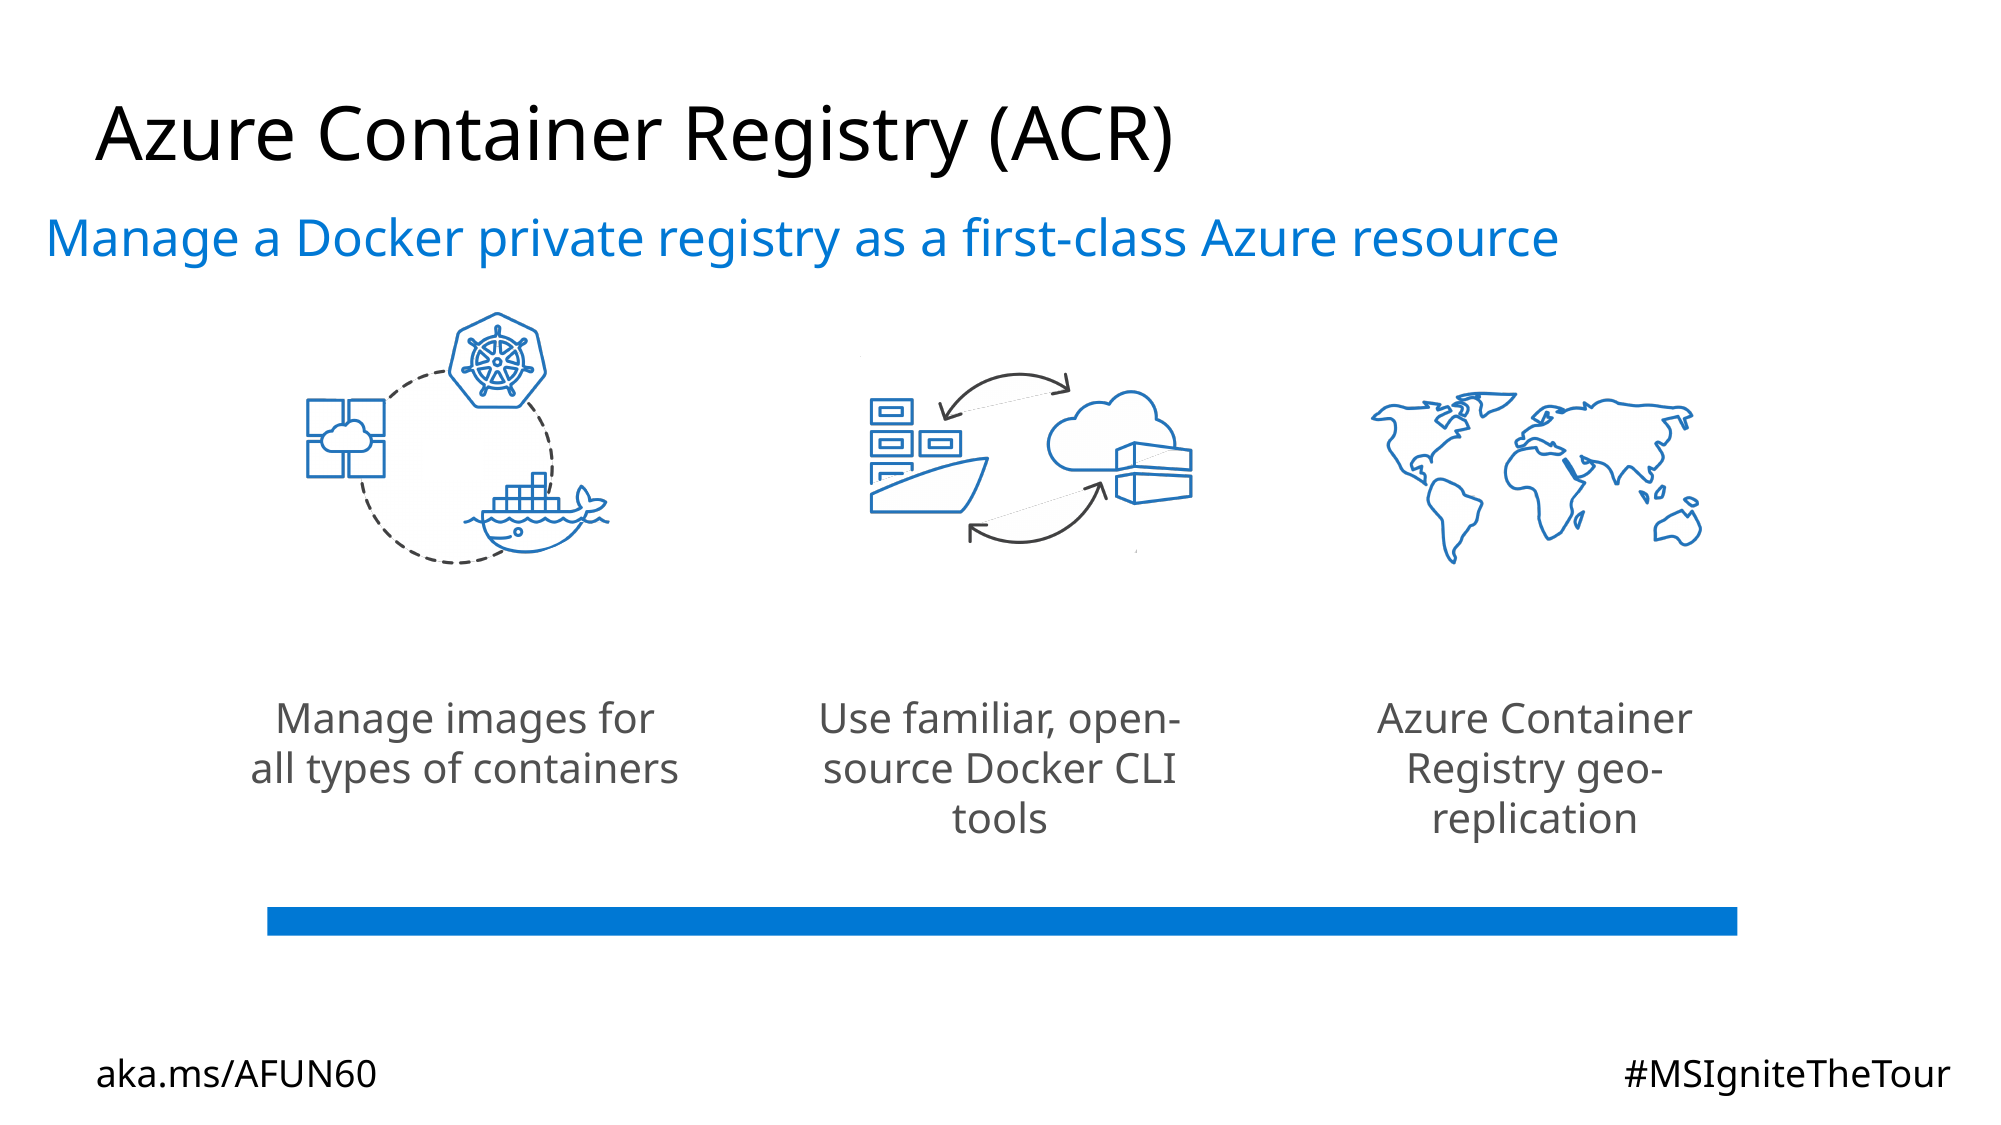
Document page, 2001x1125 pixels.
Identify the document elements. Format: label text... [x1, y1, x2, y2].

text_box [267, 906, 1738, 936]
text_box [859, 343, 1214, 561]
text_box Manage images for all types of containers [223, 667, 707, 816]
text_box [291, 306, 628, 619]
text_box Azure Container Registry geo-replication [1295, 667, 1775, 866]
title Azure Container Registry (ACR) [95, 75, 1821, 181]
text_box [1360, 382, 1710, 569]
text_box Manage a Docker private registry as a first-class Azure resource [0, 180, 1607, 291]
text_box Use familiar, open-source Docker CLI tools [770, 667, 1230, 866]
